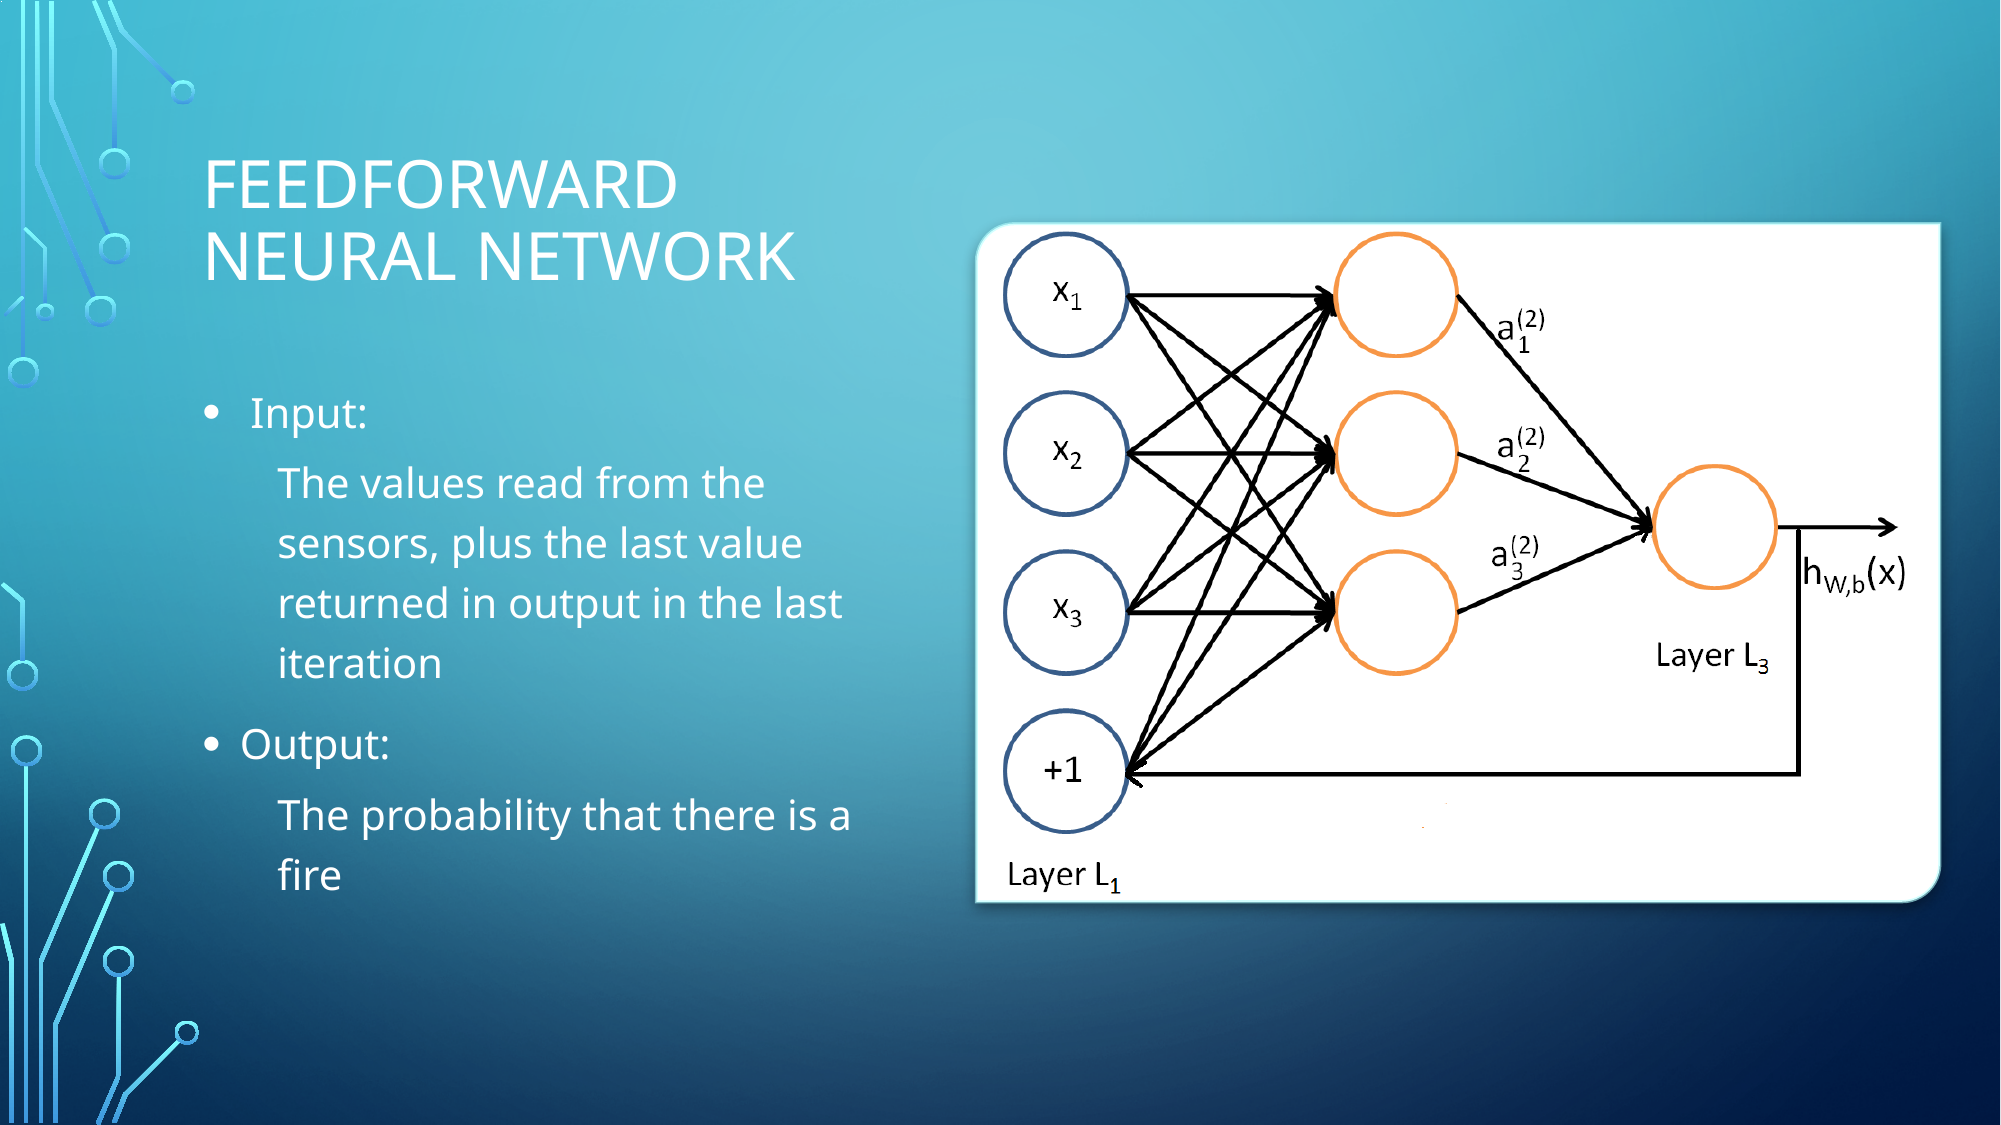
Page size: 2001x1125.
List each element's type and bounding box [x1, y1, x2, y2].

picture [201, 0, 2000, 1125]
text_box [0, 0, 201, 1125]
